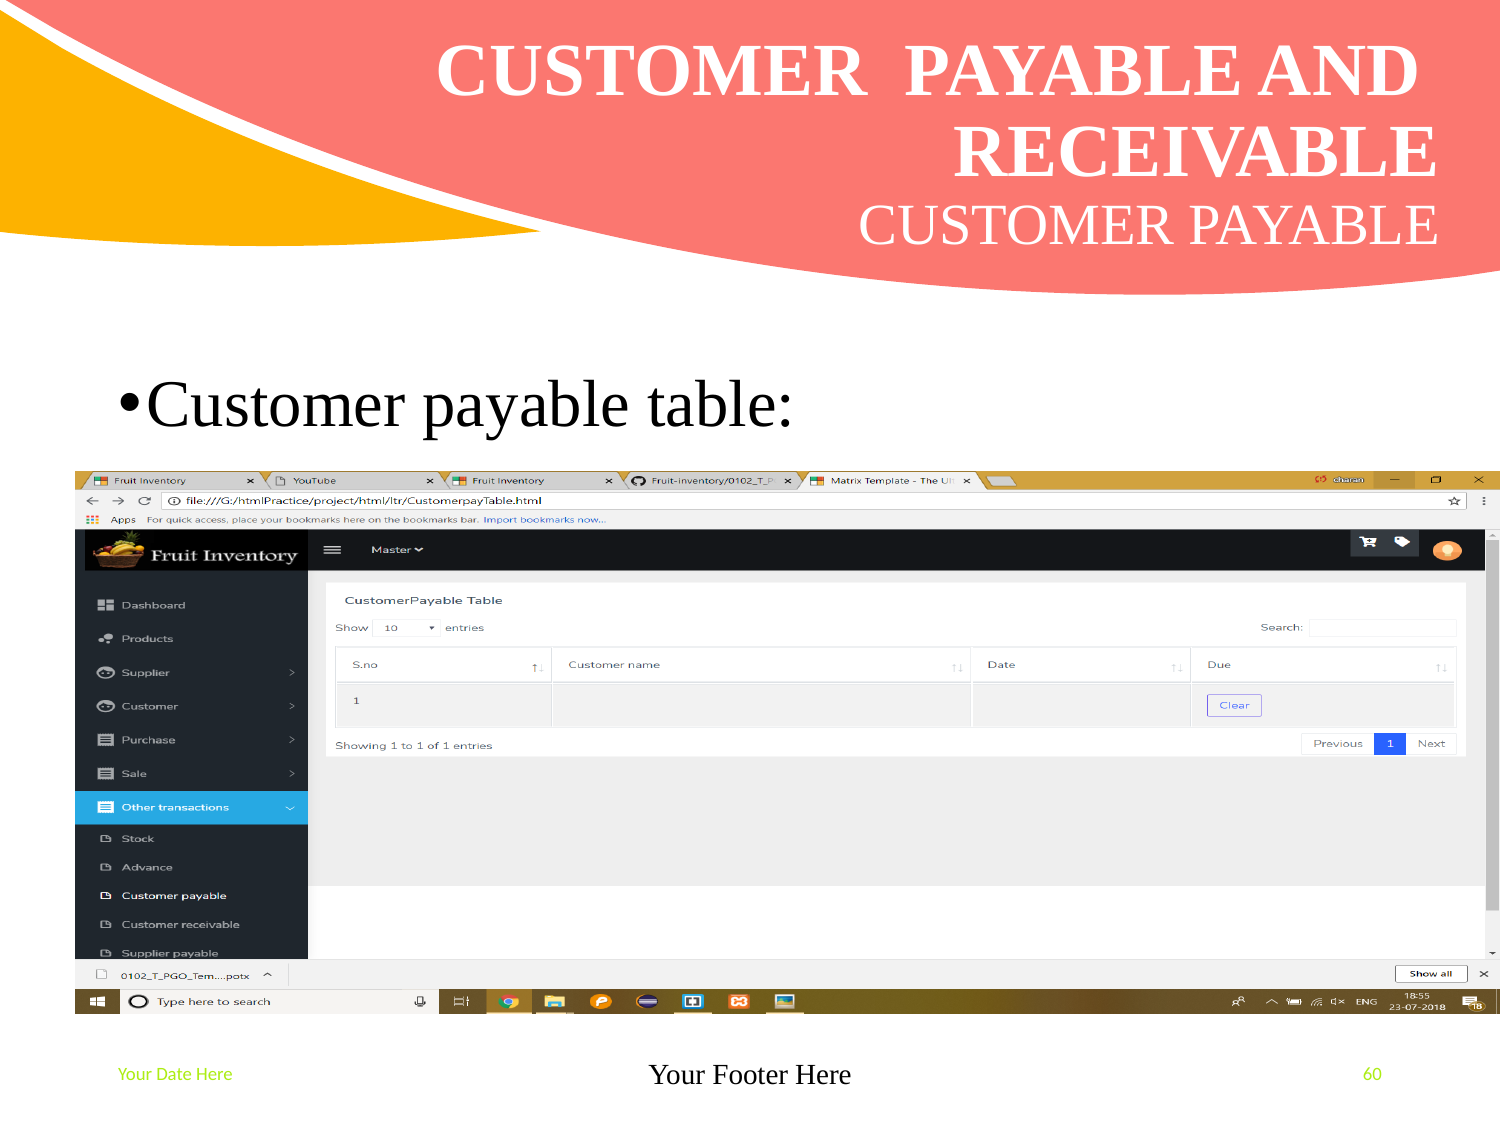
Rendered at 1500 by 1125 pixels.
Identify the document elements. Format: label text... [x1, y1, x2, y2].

title Customer payable and receivable [103, 2, 1500, 220]
subtitle Customer payable [375, 186, 1500, 304]
footer Your Footer Here [496, 1042, 1004, 1103]
list Customer payable table: [103, 361, 1397, 471]
slide_number 60 [1059, 1042, 1397, 1103]
slide_number Your Date Here [103, 1042, 441, 1103]
picture [74, 471, 1500, 1014]
